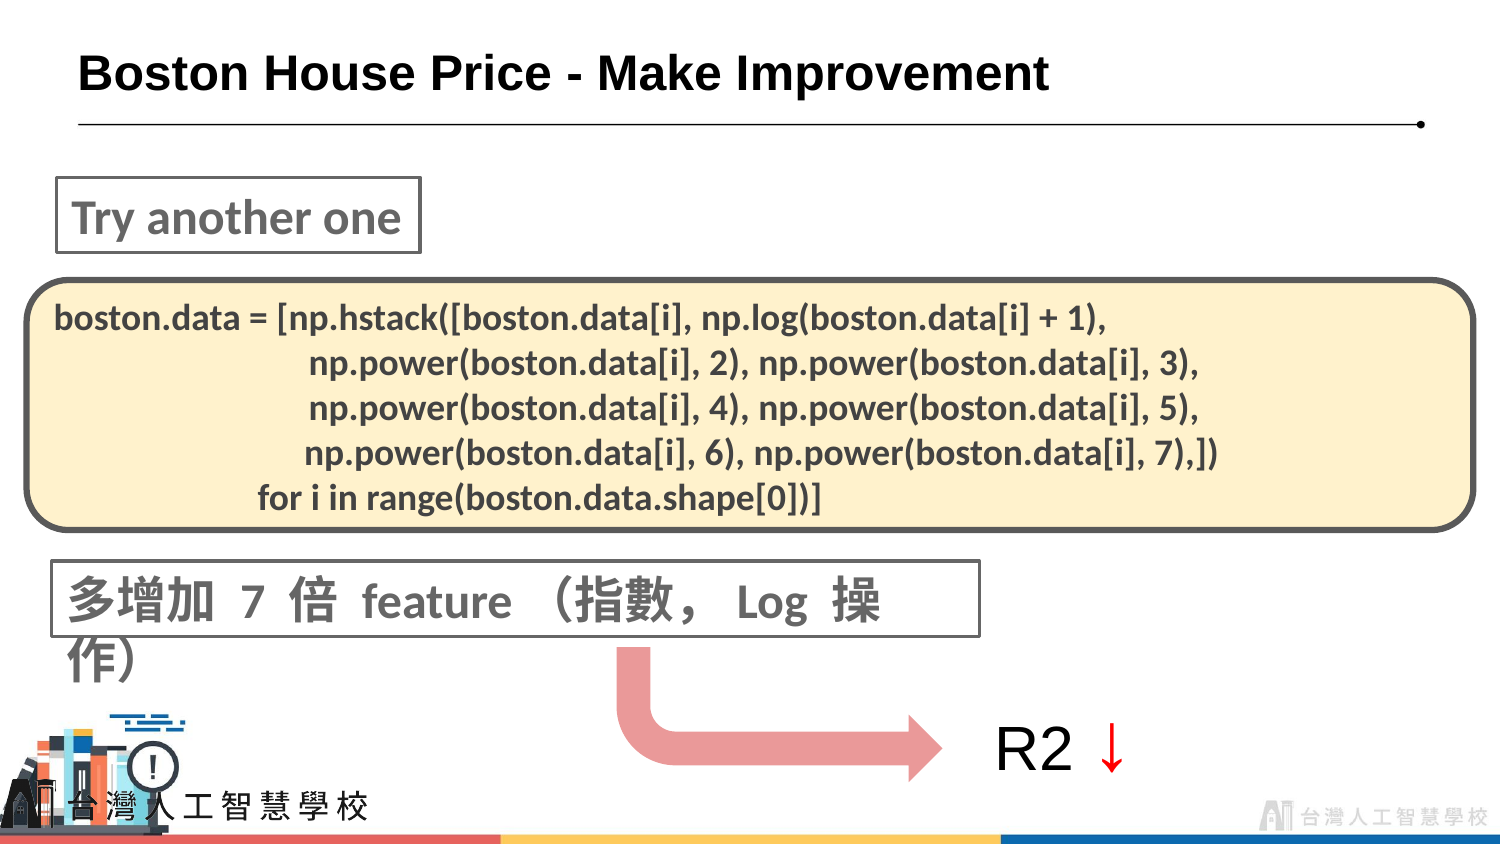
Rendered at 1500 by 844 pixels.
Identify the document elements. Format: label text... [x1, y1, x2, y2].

title Boston House Price - Make Improvement [62, 25, 1500, 120]
text_box boston.data = [np.hstack([boston.data[i], np.log(boston.data[i] + 1), np.power(boston.data[i], 2), np.power(boston.data[i], 3), np.power(boston.data[i], 4), np.power(boston.data[i], 5), np.power(boston.data[i], 6), np.power(boston.data[i], 7),]) for i in range(boston.data.shape[0])] [26, 279, 1474, 531]
text_box [616, 647, 943, 783]
text_box R2 ↓ [979, 657, 1296, 818]
text_box 多增加 7 倍 feature（指數，Log 操作） [51, 561, 980, 637]
text_box Try another one [56, 177, 421, 253]
picture [0, 0, 1500, 844]
